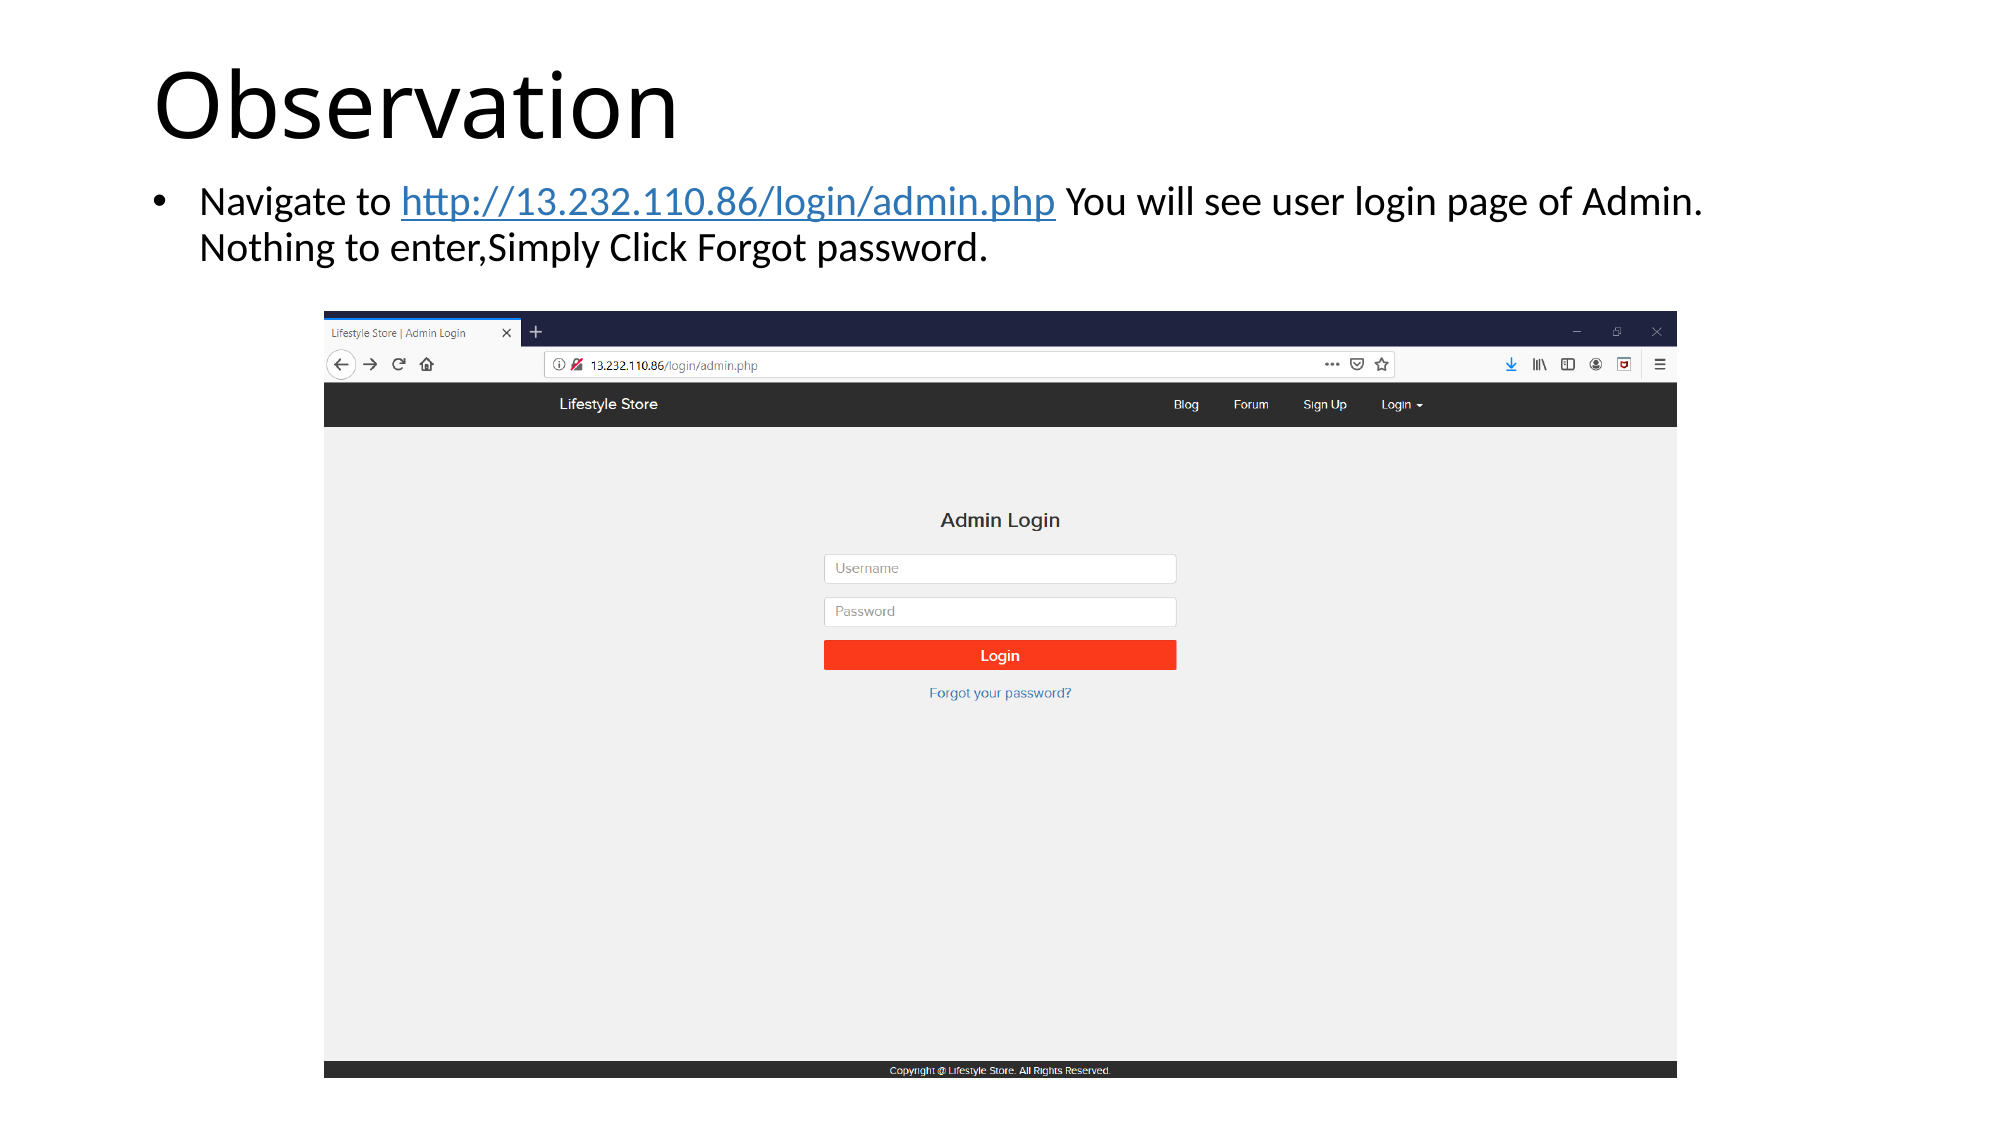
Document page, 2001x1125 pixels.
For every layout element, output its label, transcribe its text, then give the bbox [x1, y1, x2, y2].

title Observation [137, 0, 1863, 172]
list Navigate to http://13.232.110.86/login/admin.php You will see user login page of Admin. Nothing to enter,Simply Click Forgot password. [137, 172, 1863, 887]
picture [317, 311, 1683, 1085]
